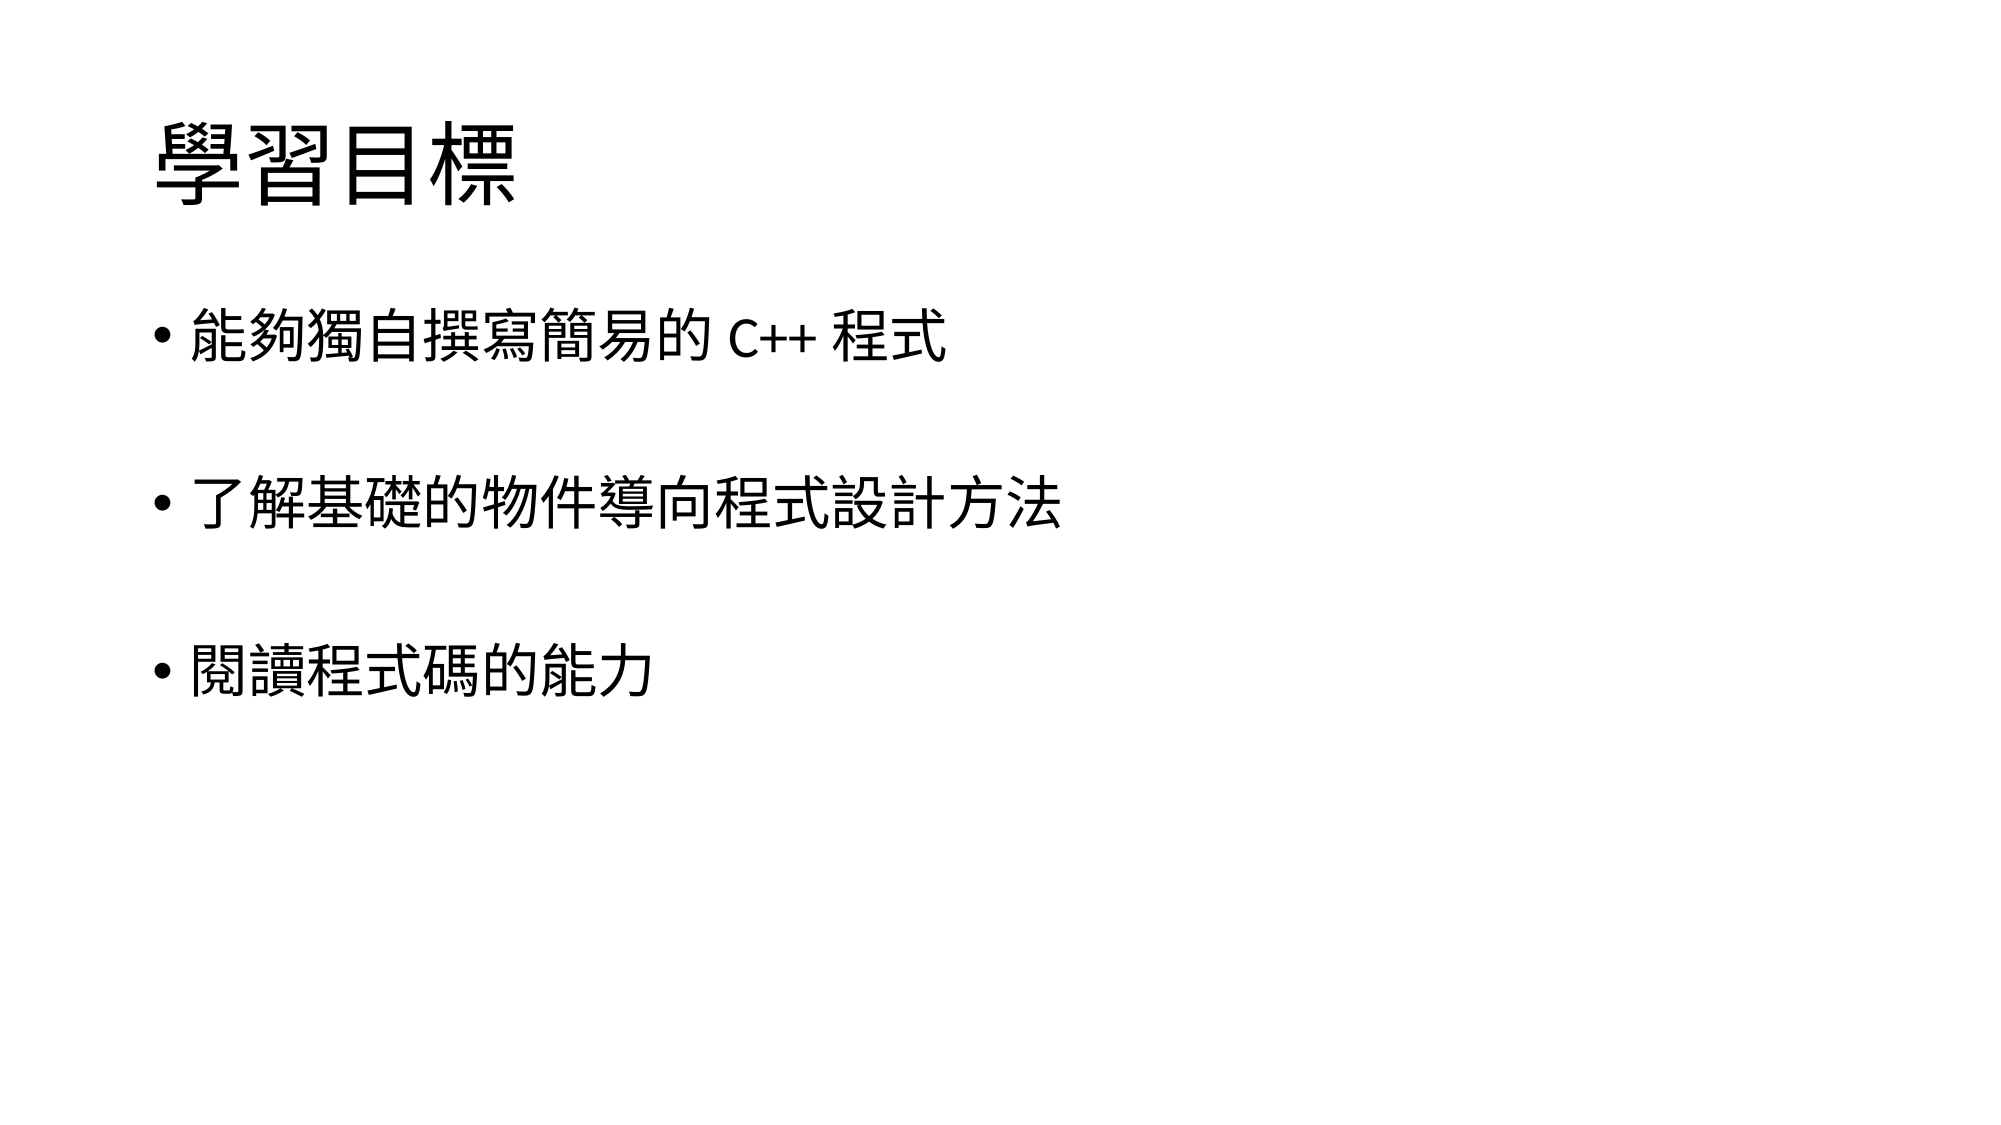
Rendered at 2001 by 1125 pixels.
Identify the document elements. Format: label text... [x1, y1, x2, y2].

list 能夠獨自撰寫簡易的C++程式 了解基礎的物件導向程式設計方法 閱讀程式碼的能力 [137, 299, 1863, 1014]
title 學習目標 [137, 59, 1863, 278]
